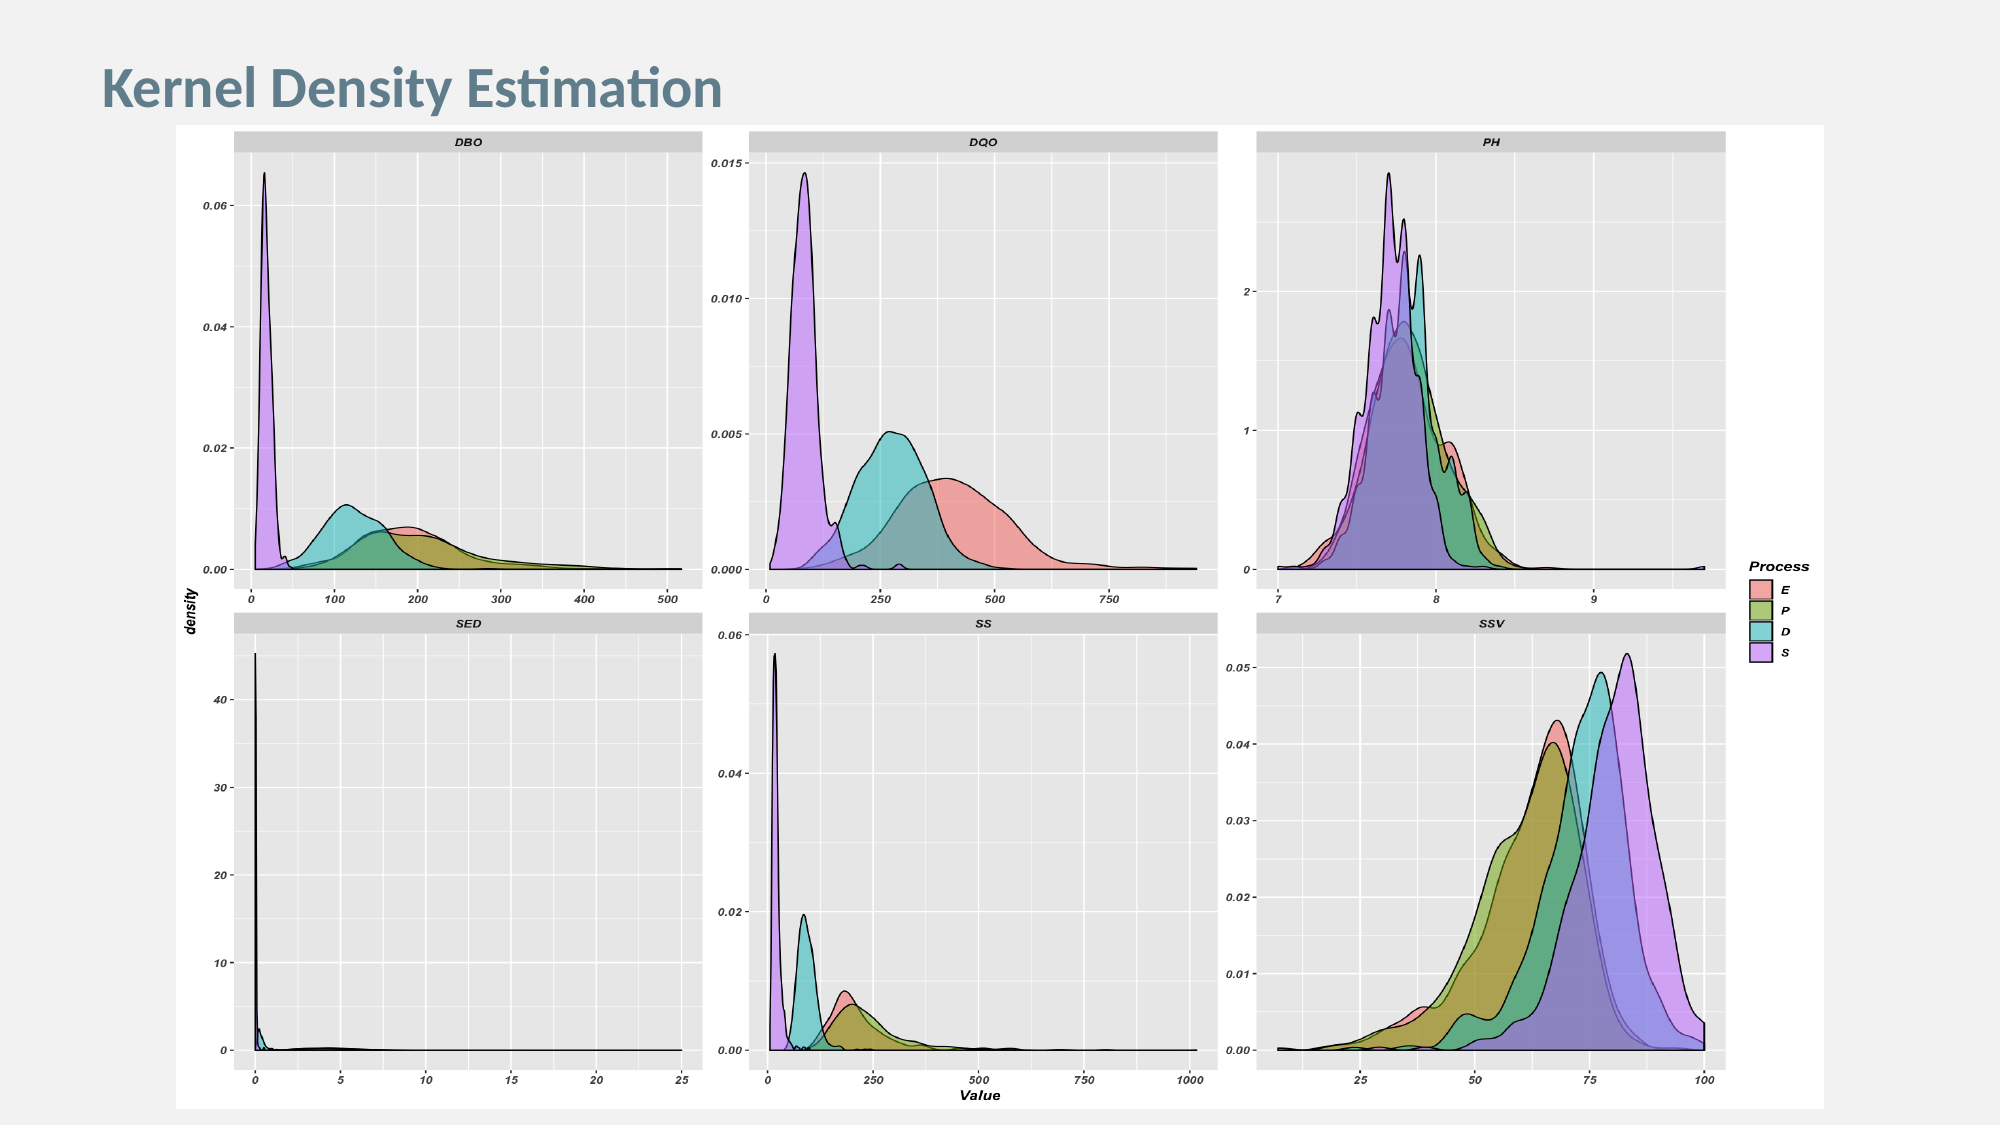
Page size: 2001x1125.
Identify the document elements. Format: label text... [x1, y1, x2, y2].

picture [176, 125, 1825, 1110]
text_box Kernel Density Estimation [87, 42, 1196, 127]
